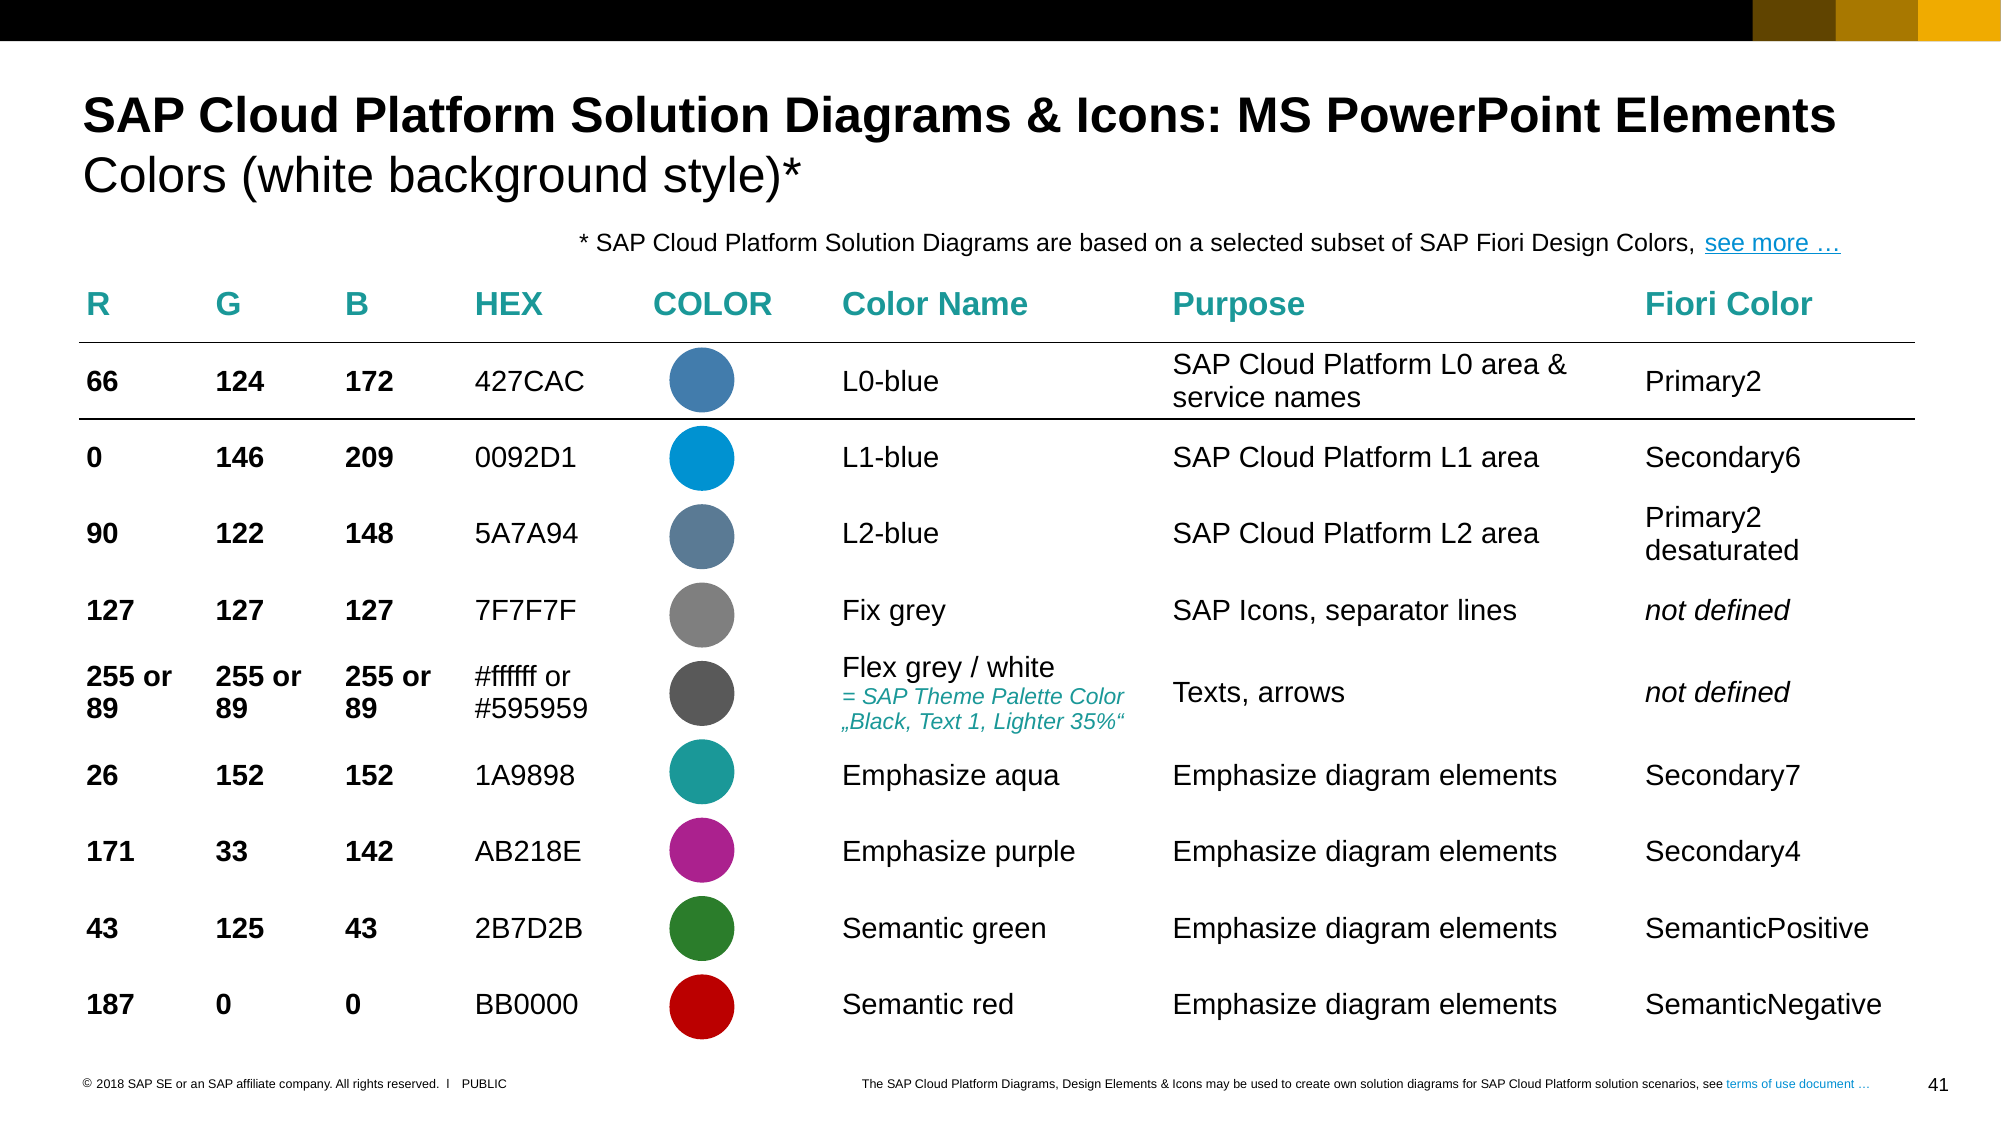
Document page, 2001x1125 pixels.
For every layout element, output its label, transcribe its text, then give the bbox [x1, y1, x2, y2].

table_cell 125 [208, 890, 338, 966]
table_cell 255 or 89 [208, 648, 338, 737]
table_cell SAP Icons, separator lines [1166, 572, 1638, 648]
table_cell 427CAC [468, 343, 646, 418]
table_cell 127 [208, 572, 338, 648]
table_cell L2-blue [835, 495, 1166, 572]
table_cell 1A9898 [468, 737, 646, 813]
text_box [669, 660, 735, 726]
table_cell Secondary4 [1638, 813, 1915, 890]
table_cell SAP Cloud Platform L1 area [1166, 420, 1638, 495]
table_header Color Name [835, 266, 1166, 342]
table_header COLOR [646, 266, 835, 342]
text_box [669, 739, 735, 805]
table_header G [208, 266, 338, 342]
table_cell 127 [338, 572, 468, 648]
table_cell 255 or 89 [79, 648, 208, 737]
text_box [669, 817, 735, 883]
table_cell 142 [338, 813, 468, 890]
table_cell 26 [79, 737, 208, 813]
table_cell 2B7D2B [468, 890, 646, 966]
table_cell SAP Cloud Platform L0 area & service names [1166, 343, 1638, 418]
title SAP Cloud Platform Solution Diagrams & Icons: MS PowerPoint Elements Colors (white background style)* [82, 82, 1918, 204]
table_cell [646, 890, 835, 966]
table_cell 127 [79, 572, 208, 648]
table_cell 122 [208, 495, 338, 572]
table_cell 90 [79, 495, 208, 572]
table_cell Emphasize aqua [835, 737, 1166, 813]
table_cell not defined [1638, 572, 1915, 648]
table_cell 124 [208, 343, 338, 418]
picture [1748, 1081, 1756, 1088]
table_cell 255 or 89 [338, 648, 468, 737]
table_header HEX [468, 266, 646, 342]
table_cell Primary2 desaturated [1638, 495, 1915, 572]
table_cell 152 [208, 737, 338, 813]
table_header Fiori Color [1638, 266, 1915, 342]
table_cell Emphasize diagram elements [1166, 737, 1638, 813]
table_cell 43 [338, 890, 468, 966]
text_box [669, 347, 735, 413]
text_box [669, 504, 735, 570]
table_cell Fix grey [835, 572, 1166, 648]
table_cell 33 [208, 813, 338, 890]
table_header B [338, 266, 468, 342]
table_cell Texts, arrows [1166, 648, 1638, 737]
table_cell [646, 813, 835, 890]
table_cell Emphasize diagram elements [1166, 966, 1638, 1043]
table_cell Flex grey / white = SAP Theme Palette Color „Black, Text 1, Lighter 35%“ [835, 648, 1166, 737]
table_cell Semantic red [835, 966, 1166, 1043]
table_cell 209 [338, 420, 468, 495]
table_cell [646, 572, 835, 648]
table_header Purpose [1166, 266, 1638, 342]
table_cell [646, 737, 835, 813]
table_cell Secondary6 [1638, 420, 1915, 495]
table_cell not defined [1638, 648, 1915, 737]
table_cell 171 [79, 813, 208, 890]
table_cell L0-blue [835, 343, 1166, 418]
text_box [669, 582, 735, 648]
text_box [669, 425, 735, 491]
table_cell 148 [338, 495, 468, 572]
table_cell 146 [208, 420, 338, 495]
table_cell [646, 495, 835, 572]
table_cell Secondary7 [1638, 737, 1915, 813]
table_cell 152 [338, 737, 468, 813]
table_cell [646, 420, 835, 495]
text_box [669, 896, 735, 962]
text_box [669, 974, 735, 1040]
table_cell Emphasize diagram elements [1166, 890, 1638, 966]
table_cell SemanticPositive [1638, 890, 1915, 966]
table_cell 172 [338, 343, 468, 418]
table_cell 66 [79, 343, 208, 418]
table_cell 5A7A94 [468, 495, 646, 572]
table_cell 0 [79, 420, 208, 495]
table_cell SemanticNegative [1638, 966, 1915, 1043]
table_cell Emphasize diagram elements [1166, 813, 1638, 890]
table_cell Semantic green [835, 890, 1166, 966]
table_cell [646, 343, 835, 418]
table_cell 0 [208, 966, 338, 1043]
table_header R [79, 266, 208, 342]
table_cell #ffffff or #595959 [468, 648, 646, 737]
table_cell 43 [79, 890, 208, 966]
table_cell 0092D1 [468, 420, 646, 495]
table_cell 7F7F7F [468, 572, 646, 648]
table_cell 187 [79, 966, 208, 1043]
table_cell L1-blue [835, 420, 1166, 495]
table_cell BB0000 [468, 966, 646, 1043]
table_cell Primary2 [1638, 343, 1915, 418]
table_cell [646, 648, 835, 737]
table_cell [646, 966, 835, 1043]
table_cell 0 [338, 966, 468, 1043]
table_cell Emphasize purple [835, 813, 1166, 890]
table_cell SAP Cloud Platform L2 area [1166, 495, 1638, 572]
text_box * SAP Cloud Platform Solution Diagrams are based on a selected subset of SAP Fiori Design Colors, see more … [564, 219, 1861, 264]
table_cell AB218E [468, 813, 646, 890]
